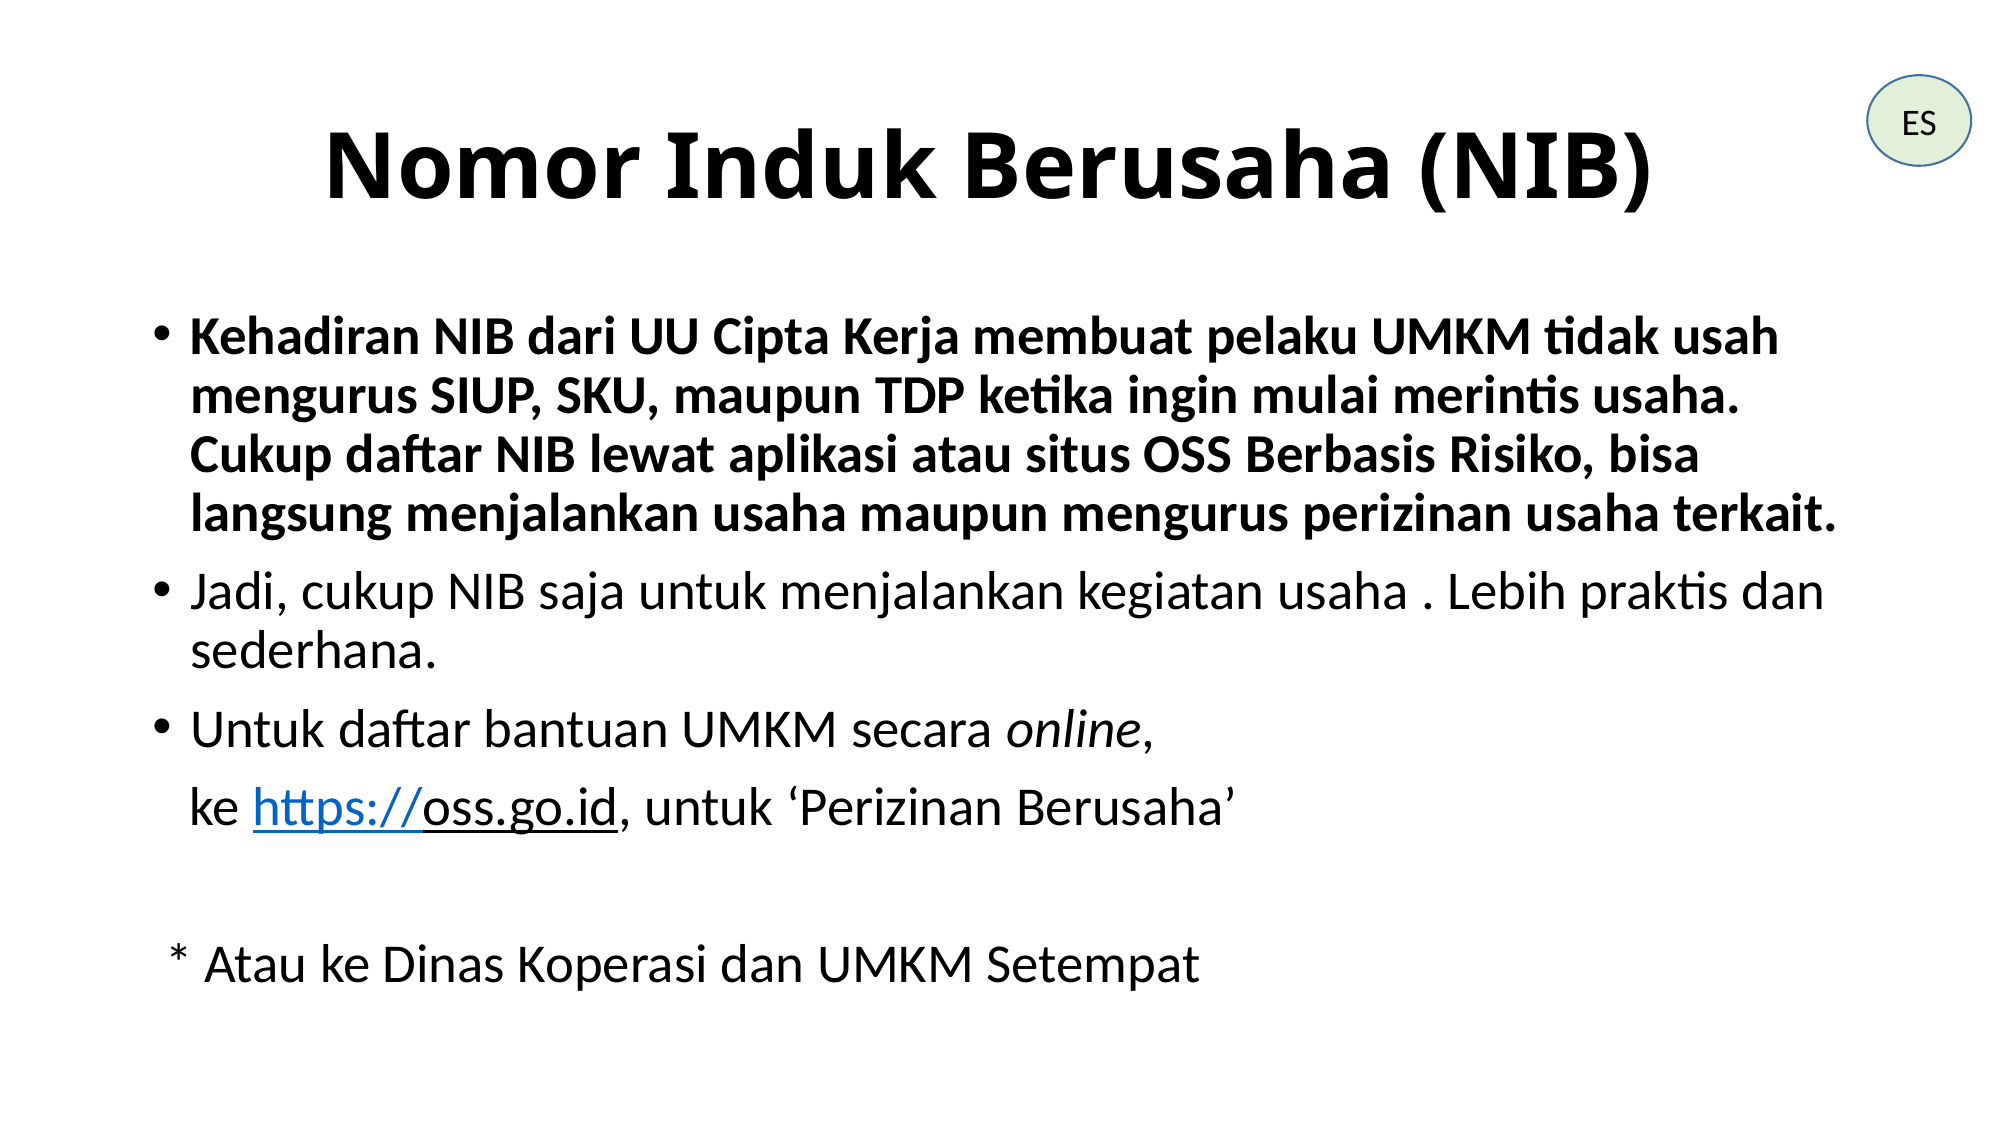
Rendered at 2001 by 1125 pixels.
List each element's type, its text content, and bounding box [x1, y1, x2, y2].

list Kehadiran NIB dari UU Cipta Kerja membuat pelaku UMKM tidak usah mengurus SIUP, SKU, maupun TDP ketika ingin mulai merintis usaha. Cukup daftar NIB lewat aplikasi atau situs OSS Berbasis Risiko, bisa langsung menjalankan usaha maupun mengurus perizinan usaha terkait. Jadi, cukup NIB saja untuk menjalankan kegiatan usaha . Lebih praktis dan sederhana. Untuk daftar bantuan UMKM secara online, ke https://oss.go.id, untuk ‘Perizinan Berusaha’ * Atau ke Dinas Koperasi dan UMKM Setempat [137, 299, 1863, 1014]
text_box ES [1866, 74, 1973, 167]
title Nomor Induk Berusaha (NIB) [137, 59, 1863, 278]
